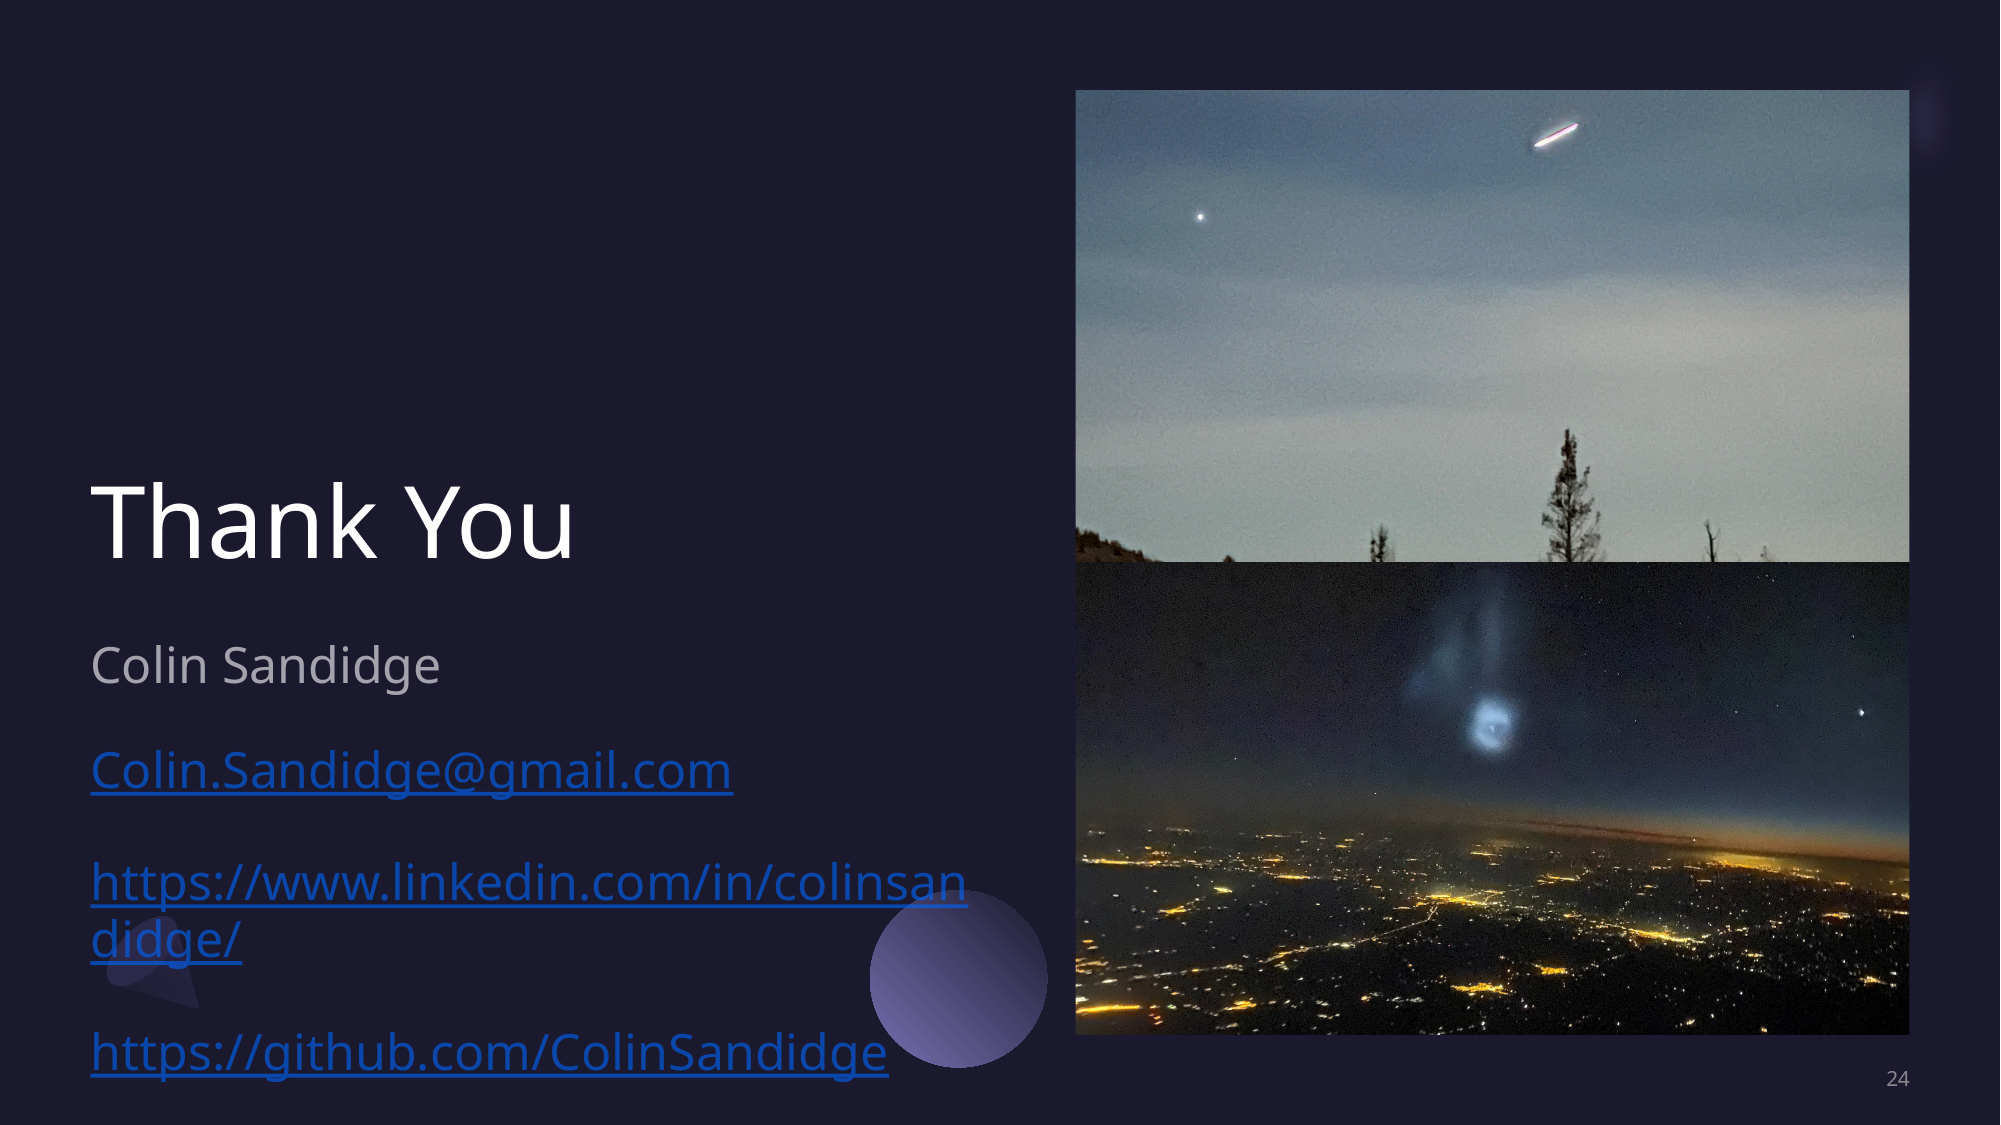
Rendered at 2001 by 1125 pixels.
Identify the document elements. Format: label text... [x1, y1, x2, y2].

subtitle Colin Sandidge Colin.Sandidge@gmail.com https://www.linkedin.com/in/colinsandidge/ https://github.com/ColinSandidge [90, 627, 983, 1000]
title Thank You [90, 90, 983, 580]
slide_number 24 [1632, 1067, 1910, 1093]
picture [1075, 89, 1910, 1035]
